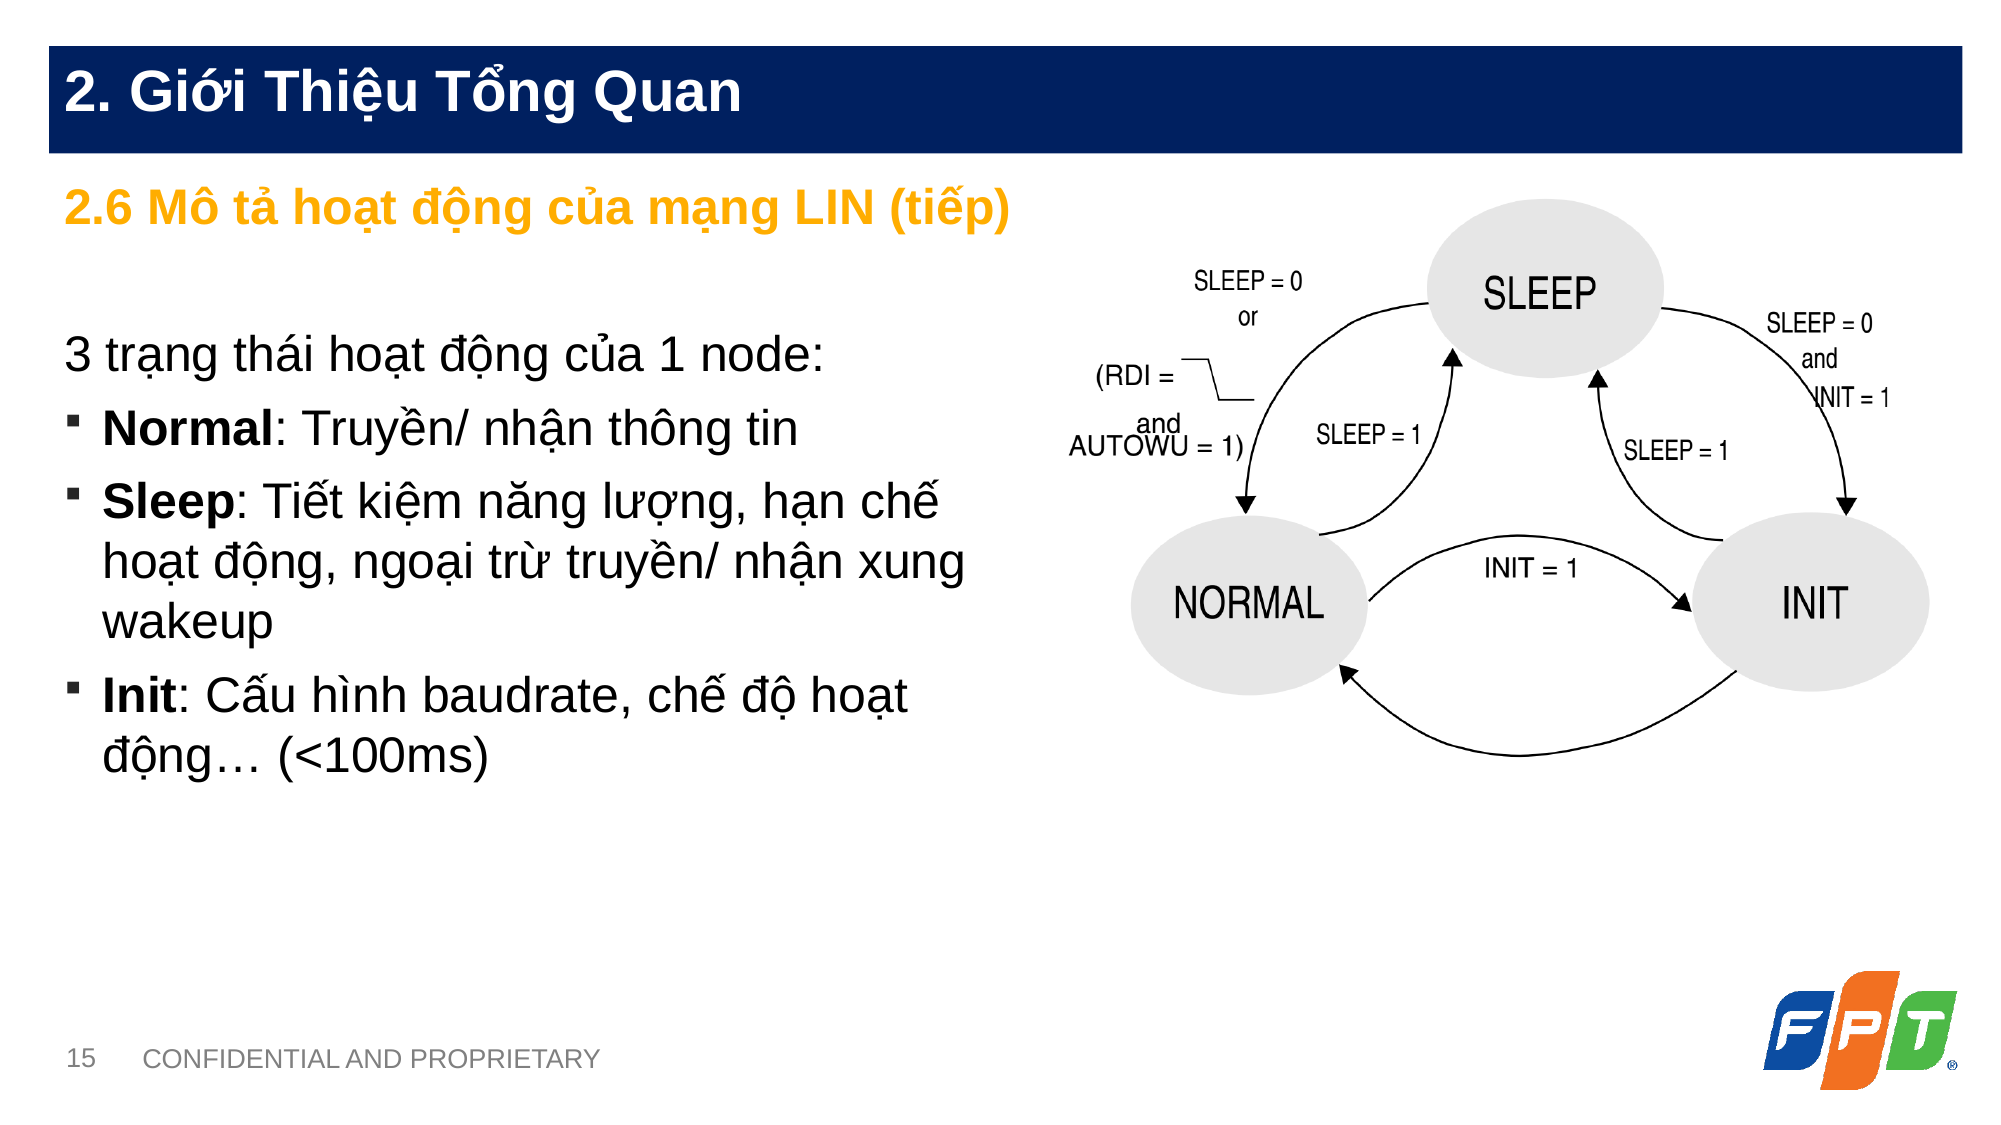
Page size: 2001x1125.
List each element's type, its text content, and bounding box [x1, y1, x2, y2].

picture [1016, 175, 1963, 770]
picture [1760, 970, 1958, 1091]
list 2.6 Mô tả hoạt động của mạng LIN (tiếp) 3 trạng thái hoạt động của 1 node: Normal: Truyền/ nhận thông tin Sleep: Tiết kiệm năng lượng, hạn chế hoạt động, ngoại trừ truyền/ nhận xung wakeup Init: Cấu hình baudrate, chế độ hoạt động… (<100ms) [49, 167, 1050, 933]
